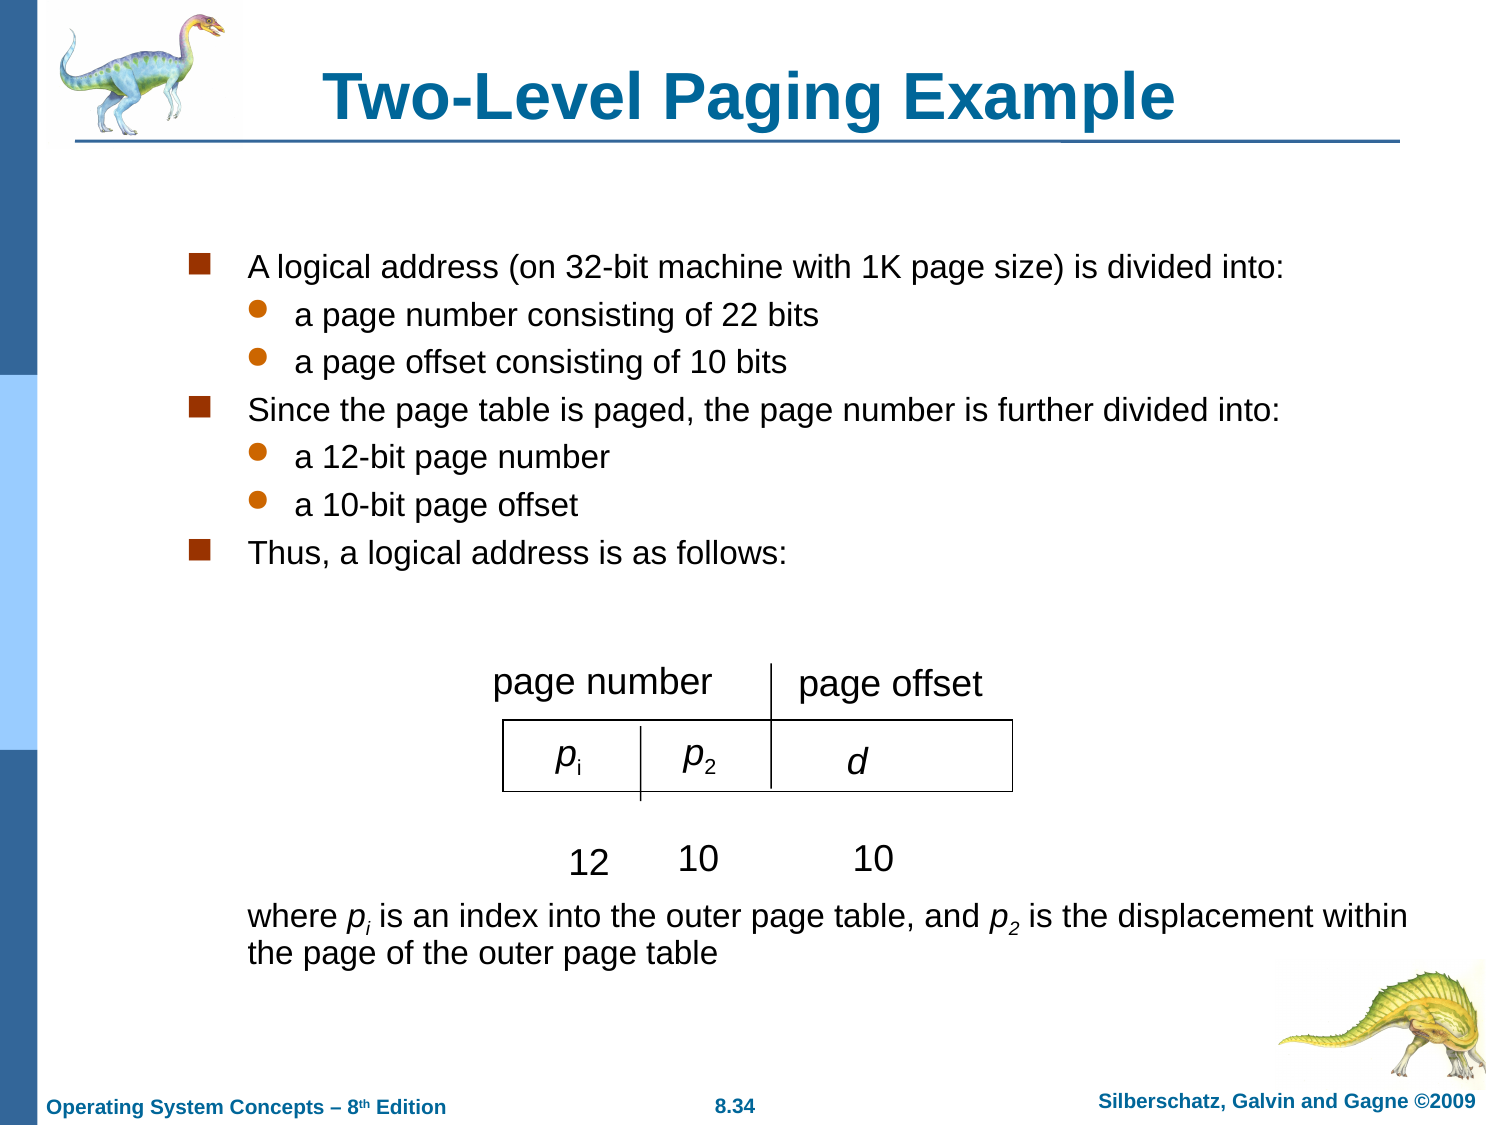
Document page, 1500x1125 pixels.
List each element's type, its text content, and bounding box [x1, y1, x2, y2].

text_box 10 [837, 826, 910, 886]
list A logical address (on 32-bit machine with 1K page size) is divided into: a page number consisting of 22 bits a page offset consisting of 10 bits Since the page table is paged, the page number is further divided into: a 12-bit page number a 10-bit page offset Thus, a logical address is as follows: where pi is an index into the outer page table, and p2 is the displacement within the page of the outer page table [176, 242, 1478, 925]
text_box page number [477, 649, 728, 709]
text_box 12 [553, 830, 625, 891]
text_box [503, 719, 1013, 792]
text_box page offset [783, 651, 998, 711]
text_box d [832, 729, 883, 790]
picture [1275, 959, 1486, 1090]
text_box 10 [662, 826, 735, 886]
text_box p2 [668, 720, 732, 786]
title Two-Level Paging Example [75, 45, 1425, 141]
picture [46, 0, 243, 149]
text_box pi [541, 721, 597, 788]
